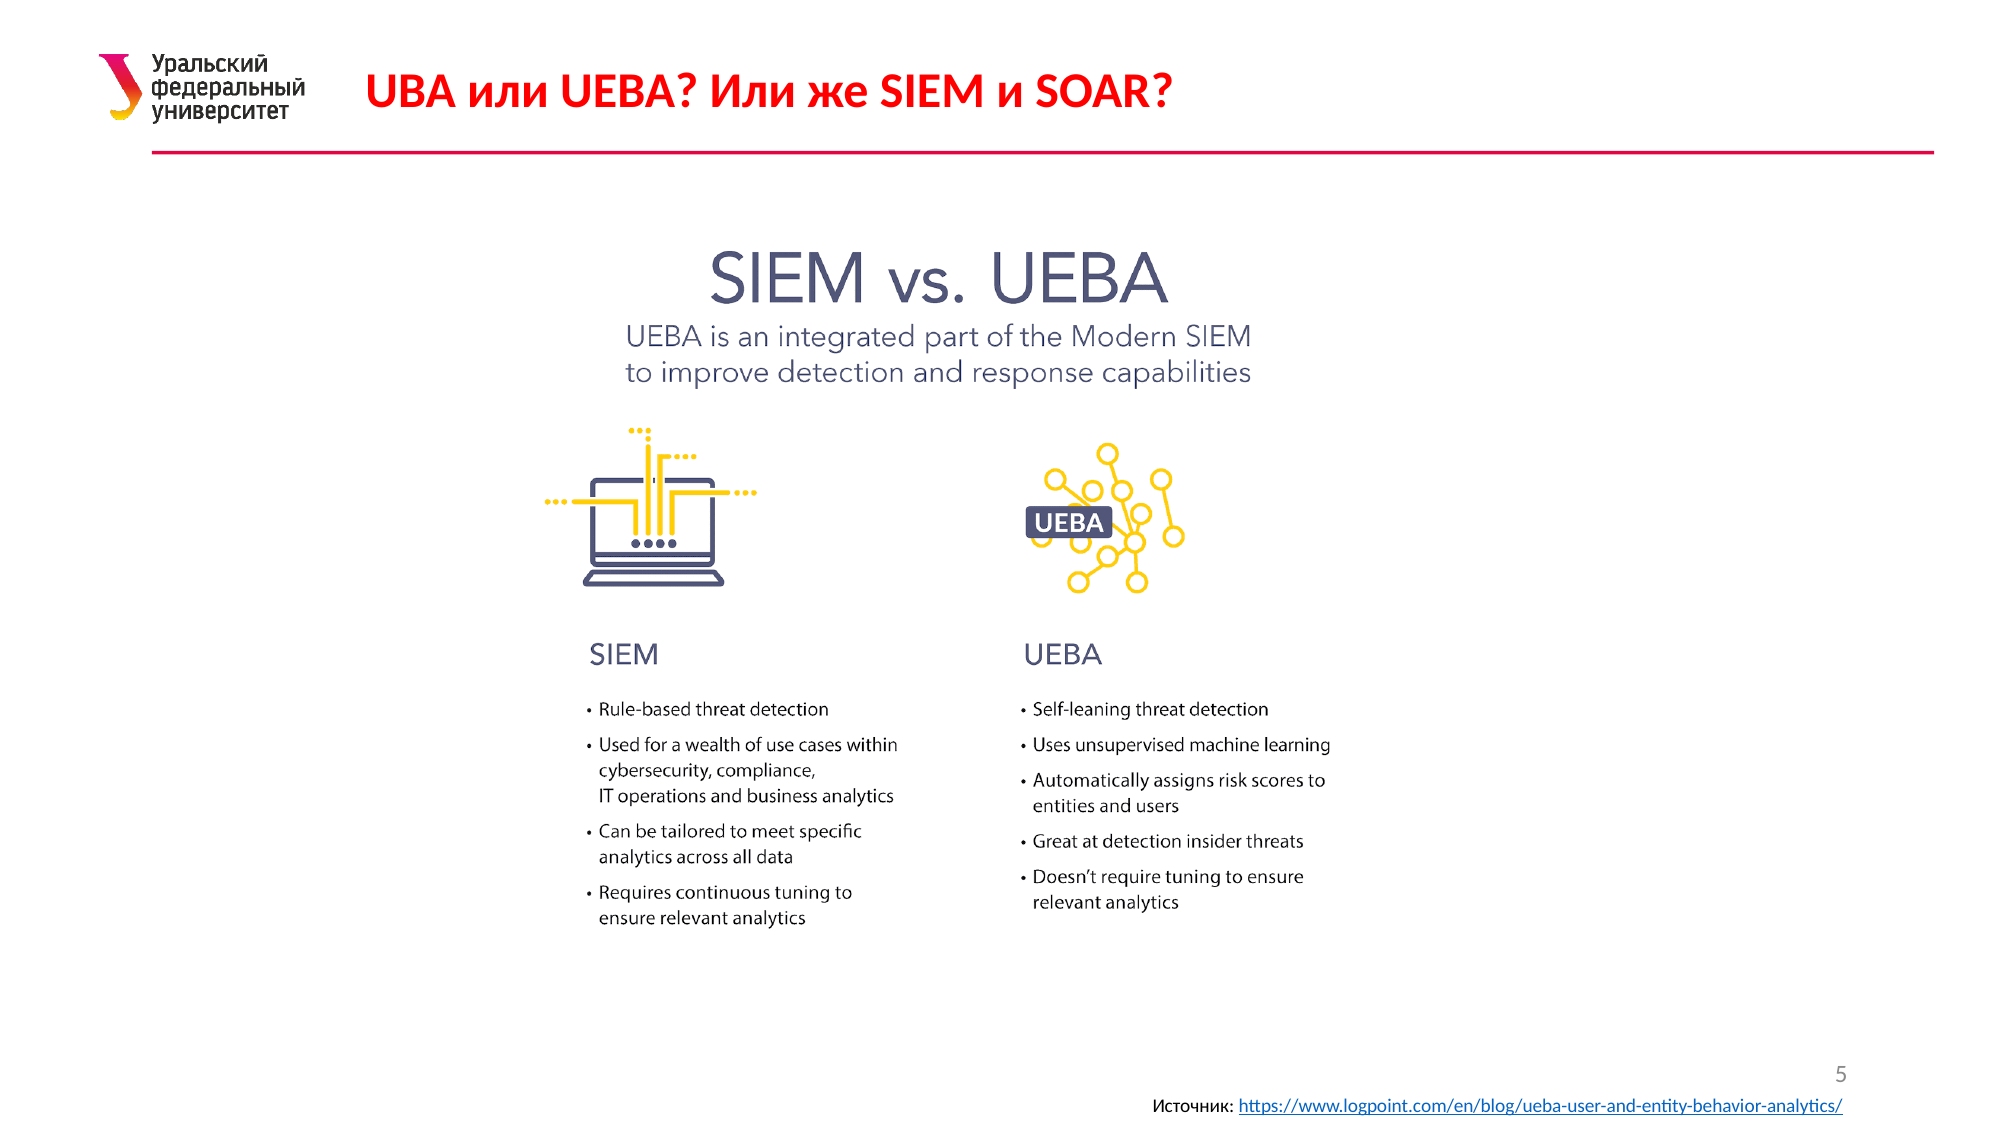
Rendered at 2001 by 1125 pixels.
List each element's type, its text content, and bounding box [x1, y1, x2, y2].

picture [98, 52, 320, 124]
text_box [151, 150, 1935, 155]
slide_number 5 [1412, 1042, 1863, 1103]
text_box UBA или UEBA? Или же SIEM и SOAR? [350, 50, 1736, 125]
picture [464, 176, 1413, 1067]
text_box Источник: https://www.logpoint.com/en/blog/ueba-user-and-entity-behavior-analytics/ [137, 1088, 1863, 1124]
